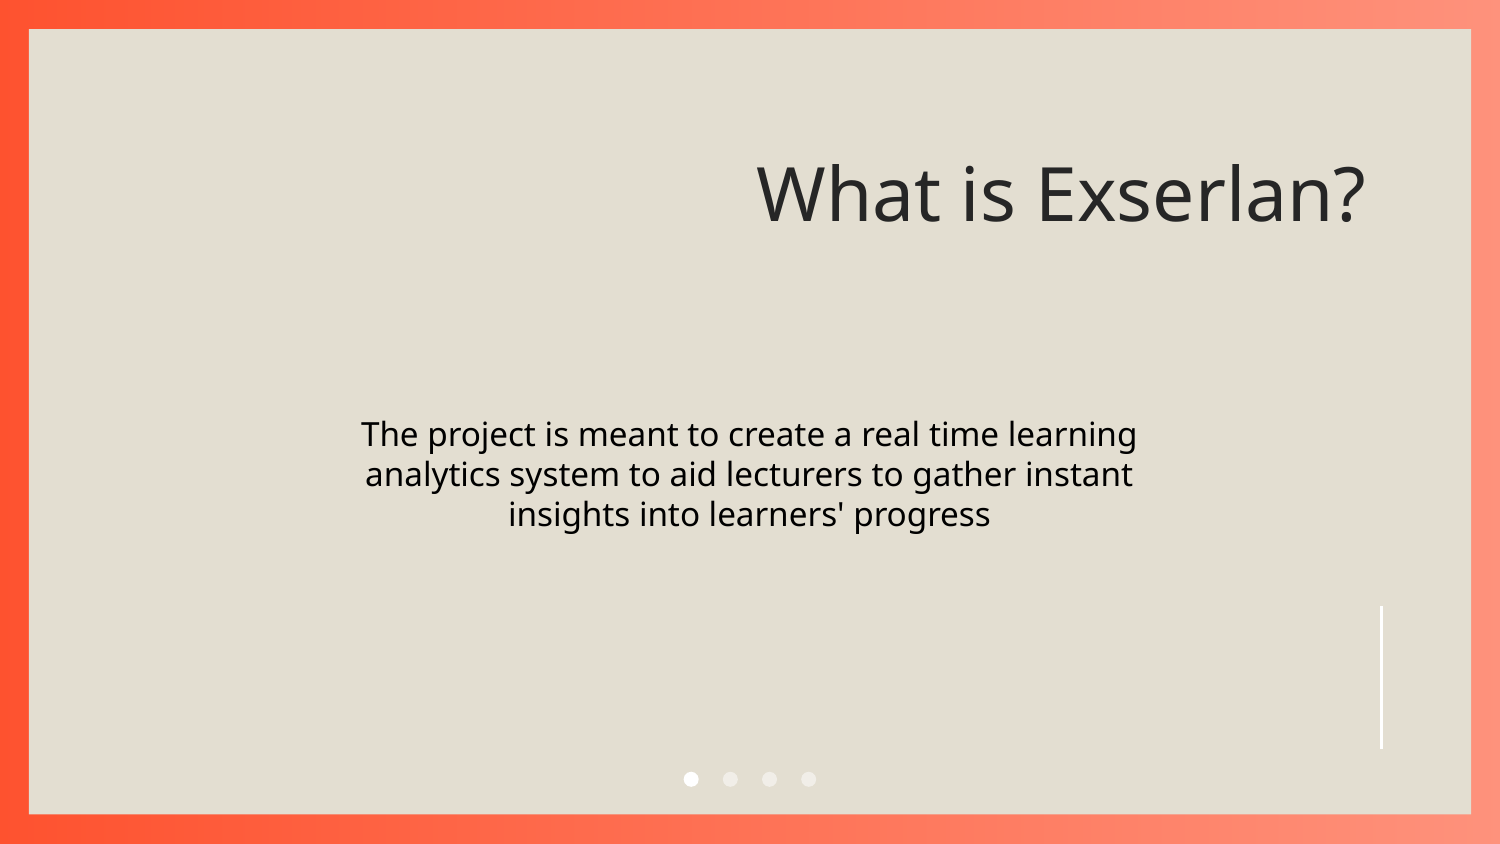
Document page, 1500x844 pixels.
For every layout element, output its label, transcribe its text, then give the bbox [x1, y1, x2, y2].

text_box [683, 771, 817, 787]
title What is Exserlan? [717, 141, 1382, 385]
subtitle The project is meant to create a real time learning analytics system to aid lecturers to gather instant insights into learners' progress [329, 357, 1171, 669]
